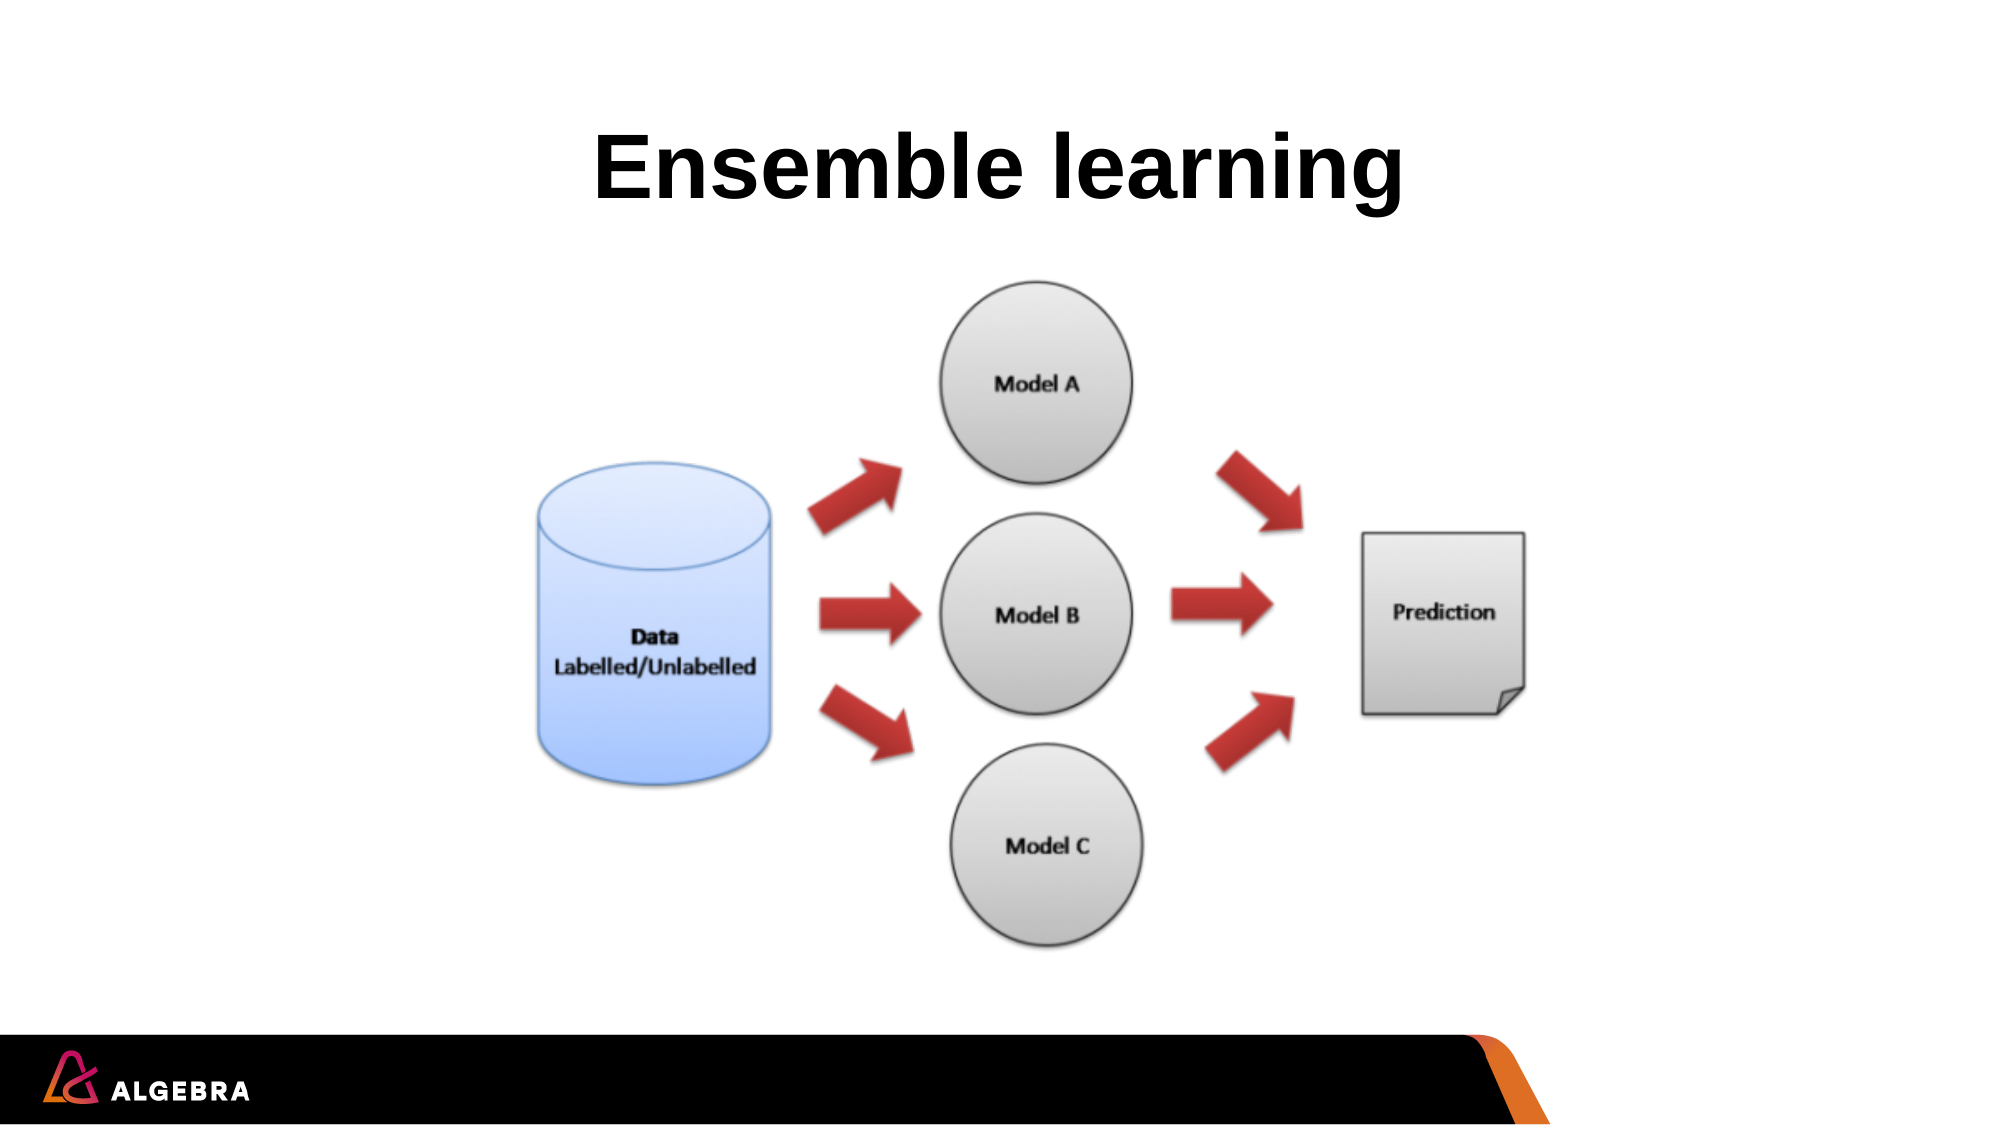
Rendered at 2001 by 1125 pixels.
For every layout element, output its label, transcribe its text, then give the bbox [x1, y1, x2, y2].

picture [531, 277, 1532, 956]
title Ensemble learning [137, 59, 1863, 278]
picture [0, 1034, 1733, 1125]
